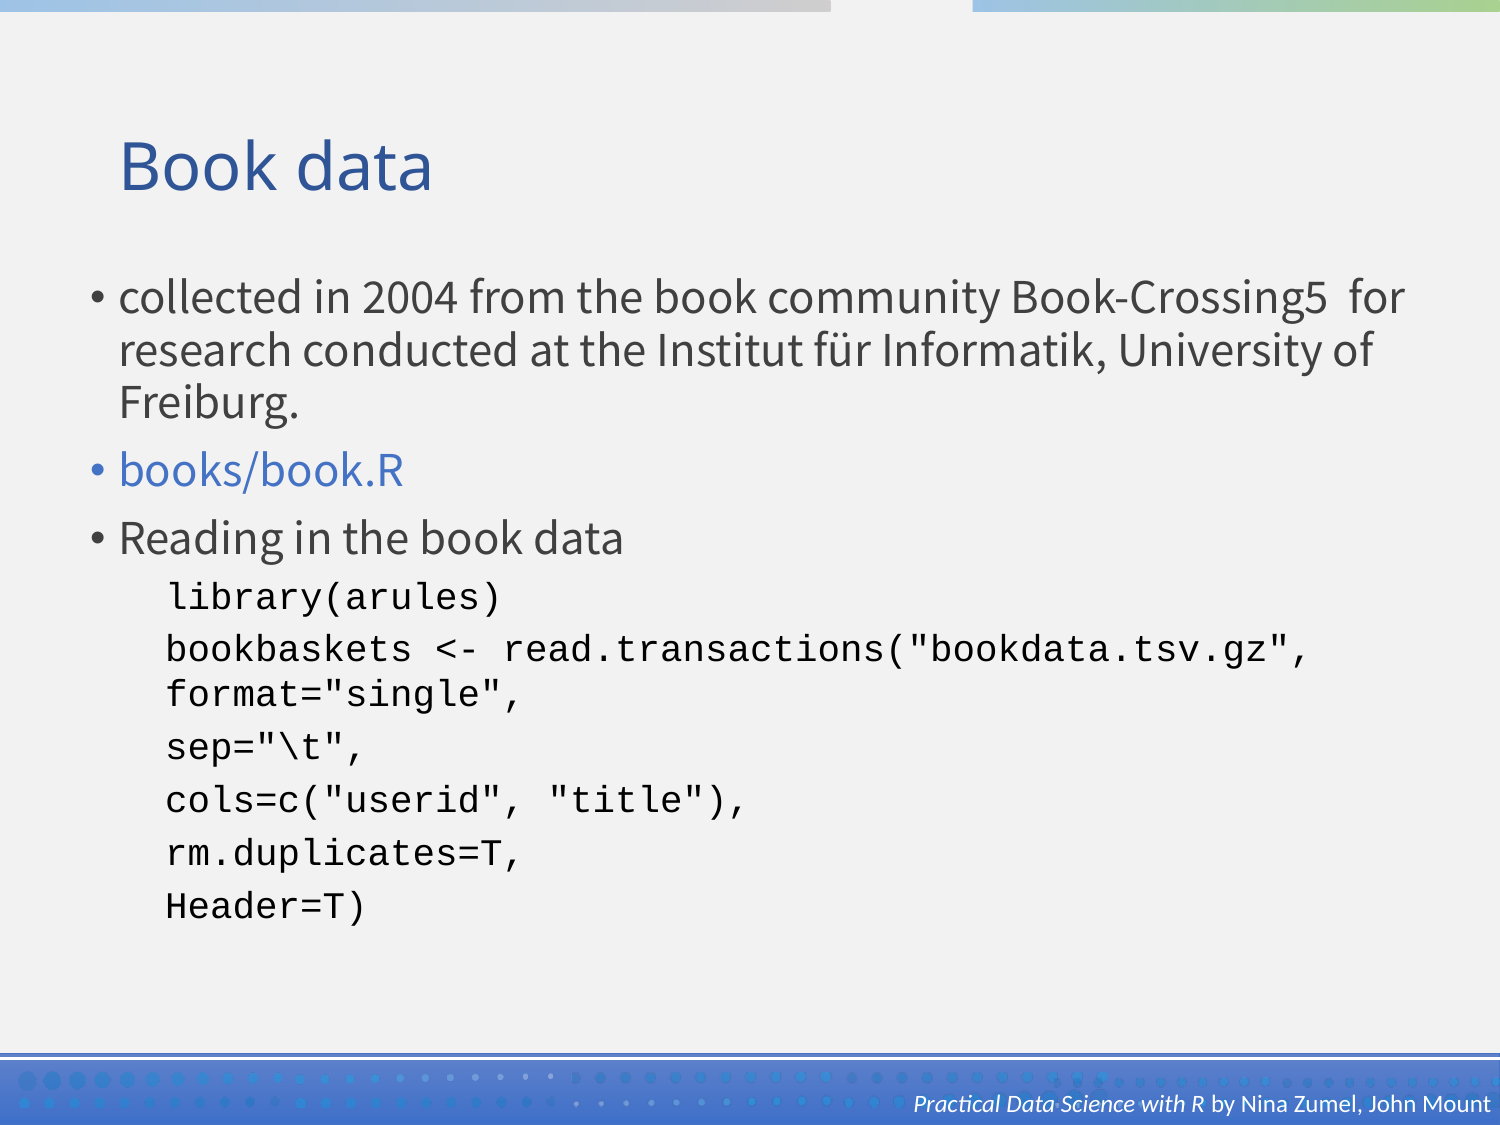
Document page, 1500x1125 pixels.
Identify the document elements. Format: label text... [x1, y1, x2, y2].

title Book data [103, 59, 1397, 262]
list collected in 2004 from the book community Book-Crossing5 for research conducted at the Institut für Informatik, University of Freiburg. books/book.R Reading in the book data library(arules) bookbaskets <- read.transactions("bookdata.tsv.gz", format="single", sep="\t", cols=c("userid", "title"), rm.duplicates=T, Header=T) [75, 262, 1425, 1024]
text_box Practical Data Science with R by Nina Zumel, John Mount [898, 1079, 1500, 1125]
